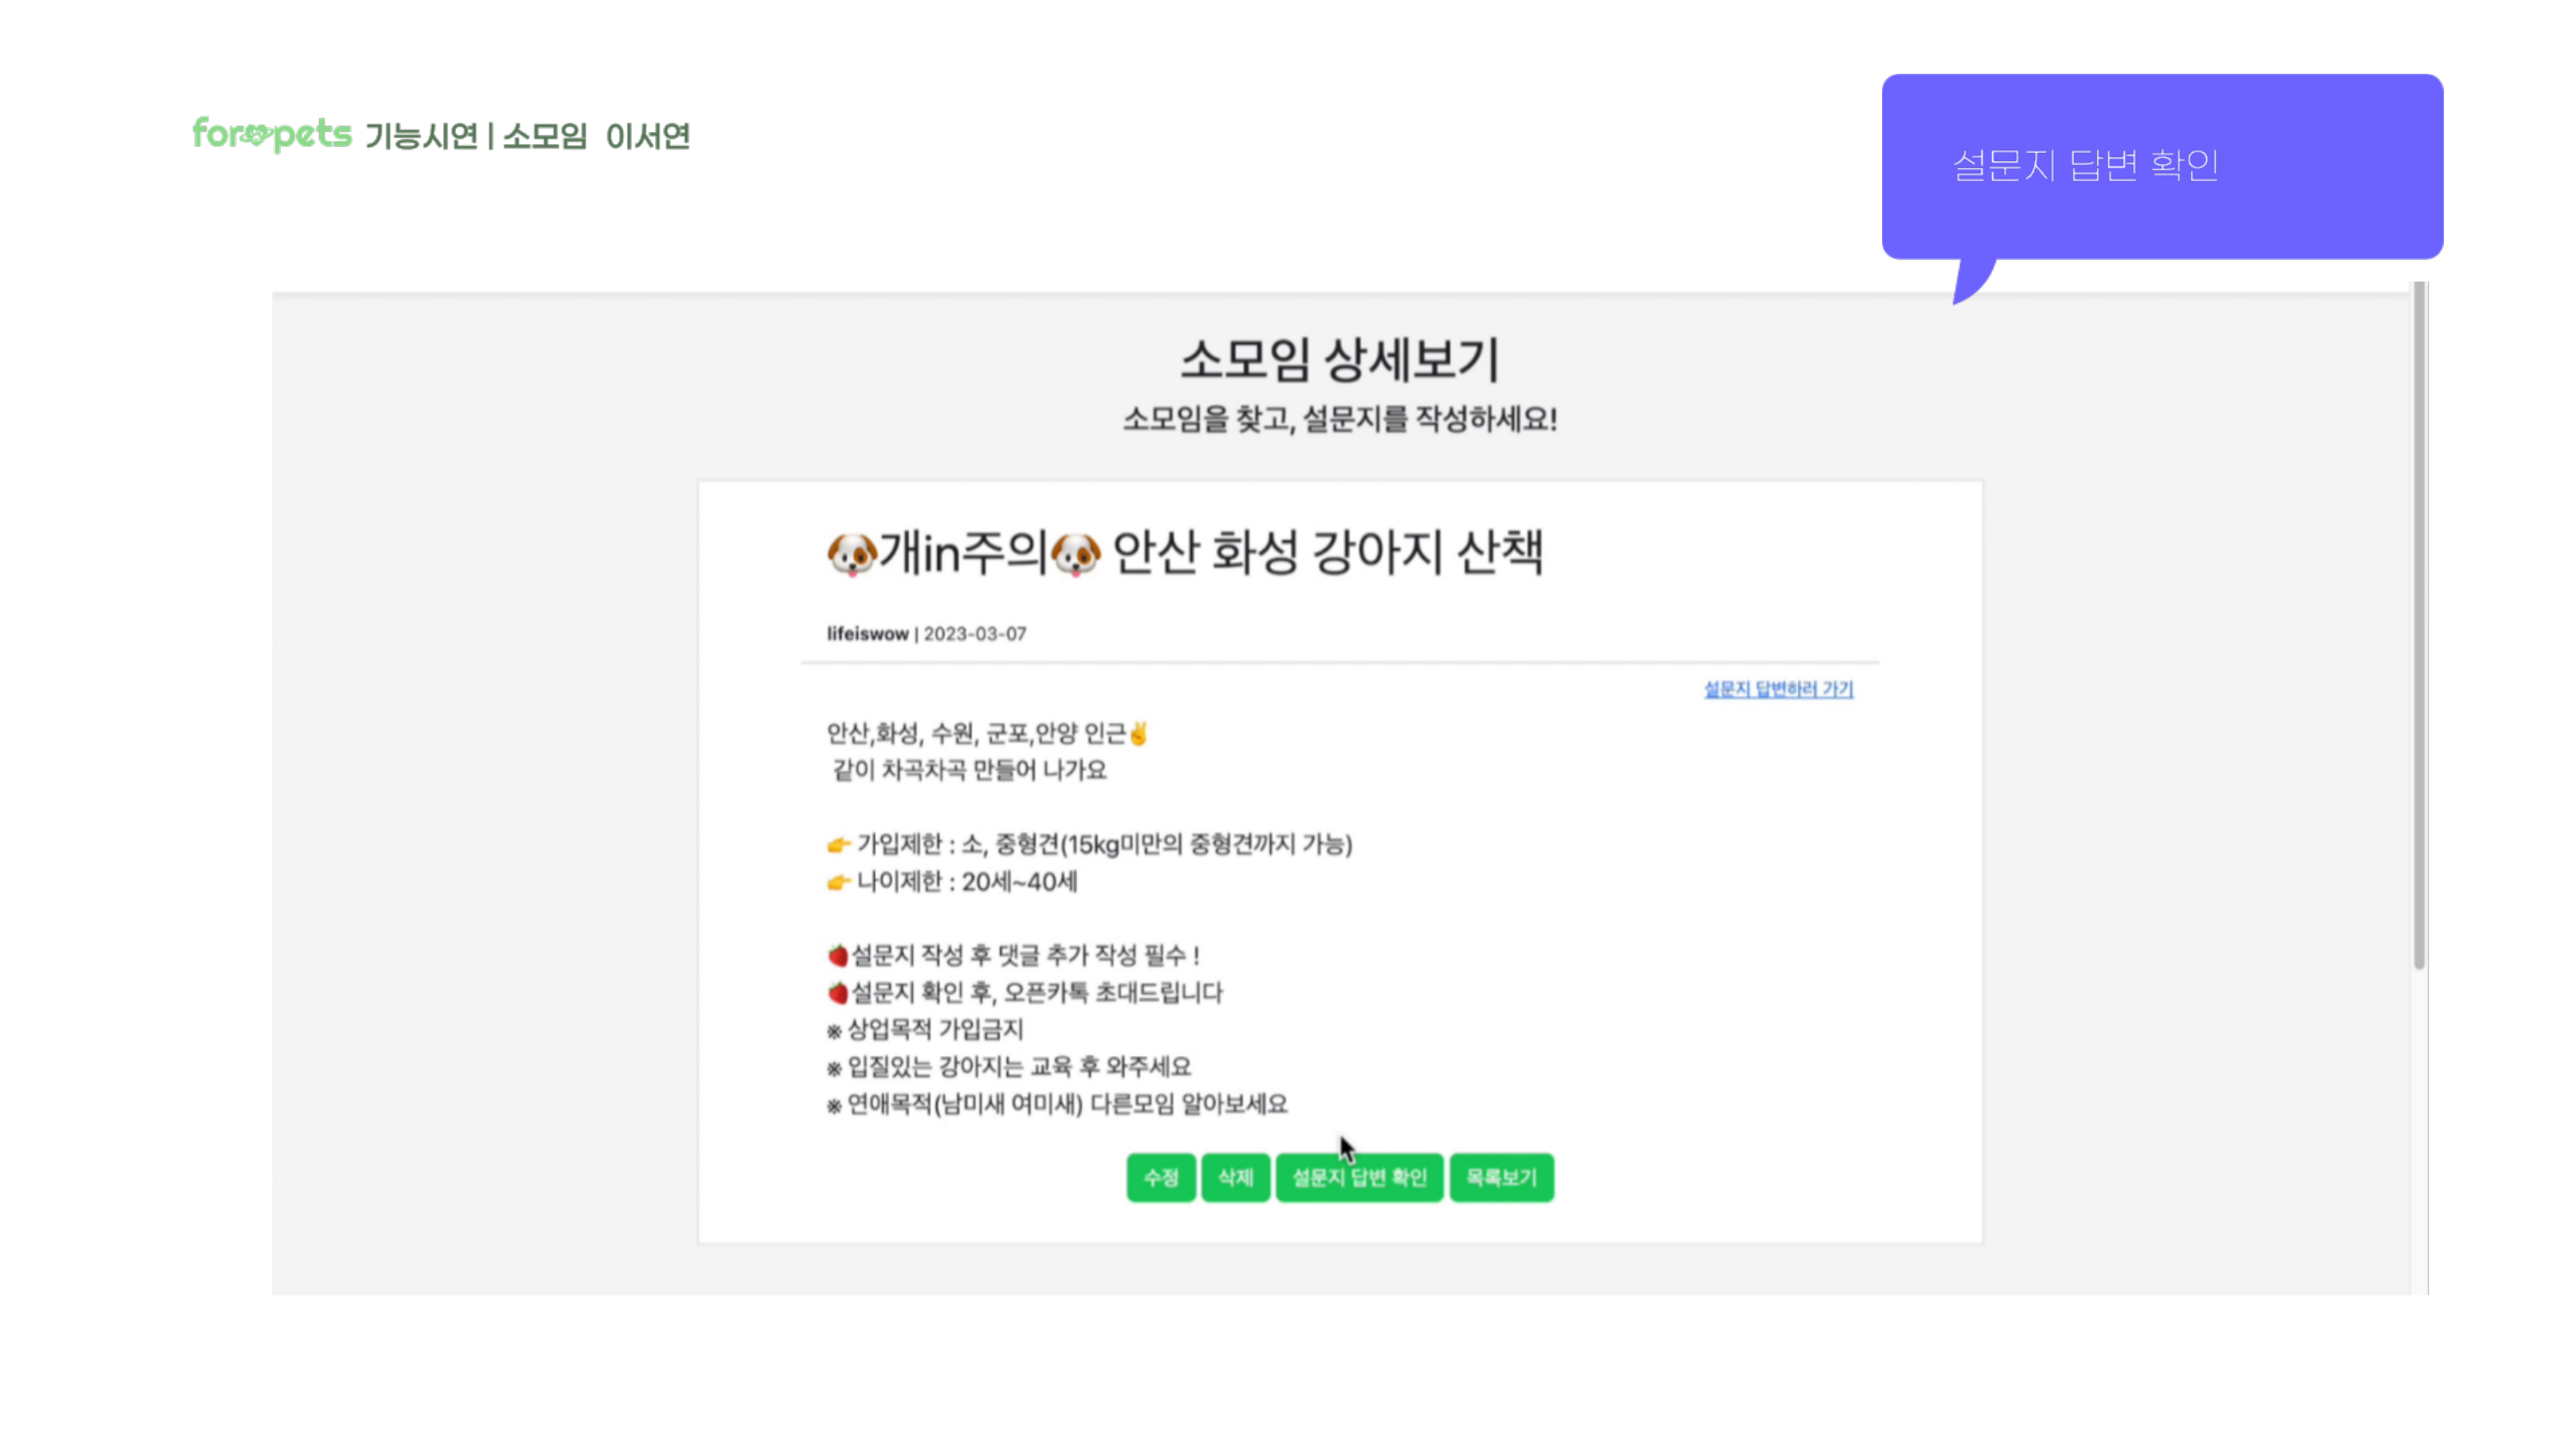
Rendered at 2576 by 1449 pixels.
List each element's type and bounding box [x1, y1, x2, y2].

picture [1947, 136, 2239, 199]
text_box [1881, 73, 2444, 306]
text_box [191, 114, 353, 156]
picture [358, 112, 707, 165]
text_box [271, 282, 2430, 1295]
